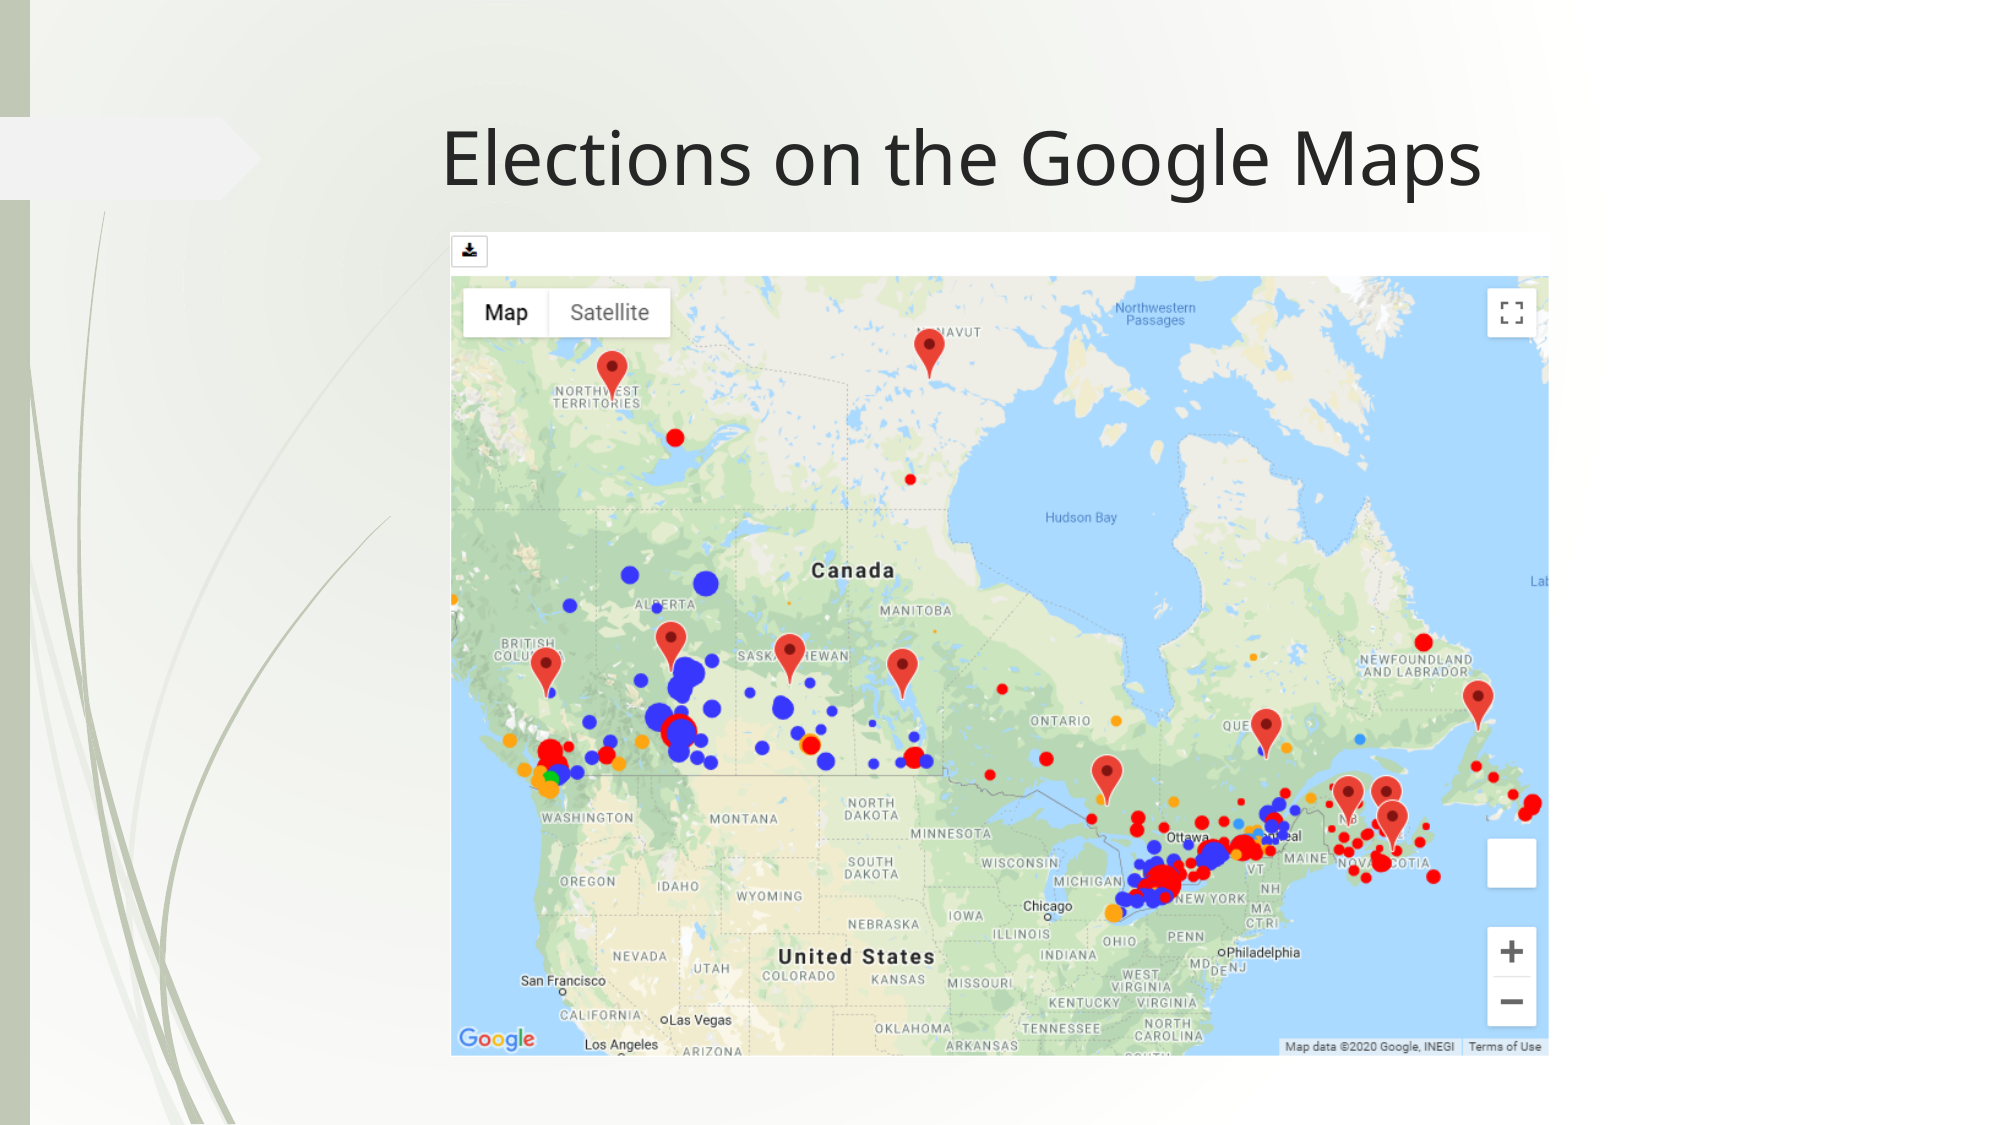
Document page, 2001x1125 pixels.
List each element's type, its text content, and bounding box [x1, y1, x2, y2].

title Elections on the Google Maps [425, 102, 1888, 313]
picture [449, 231, 1551, 1057]
